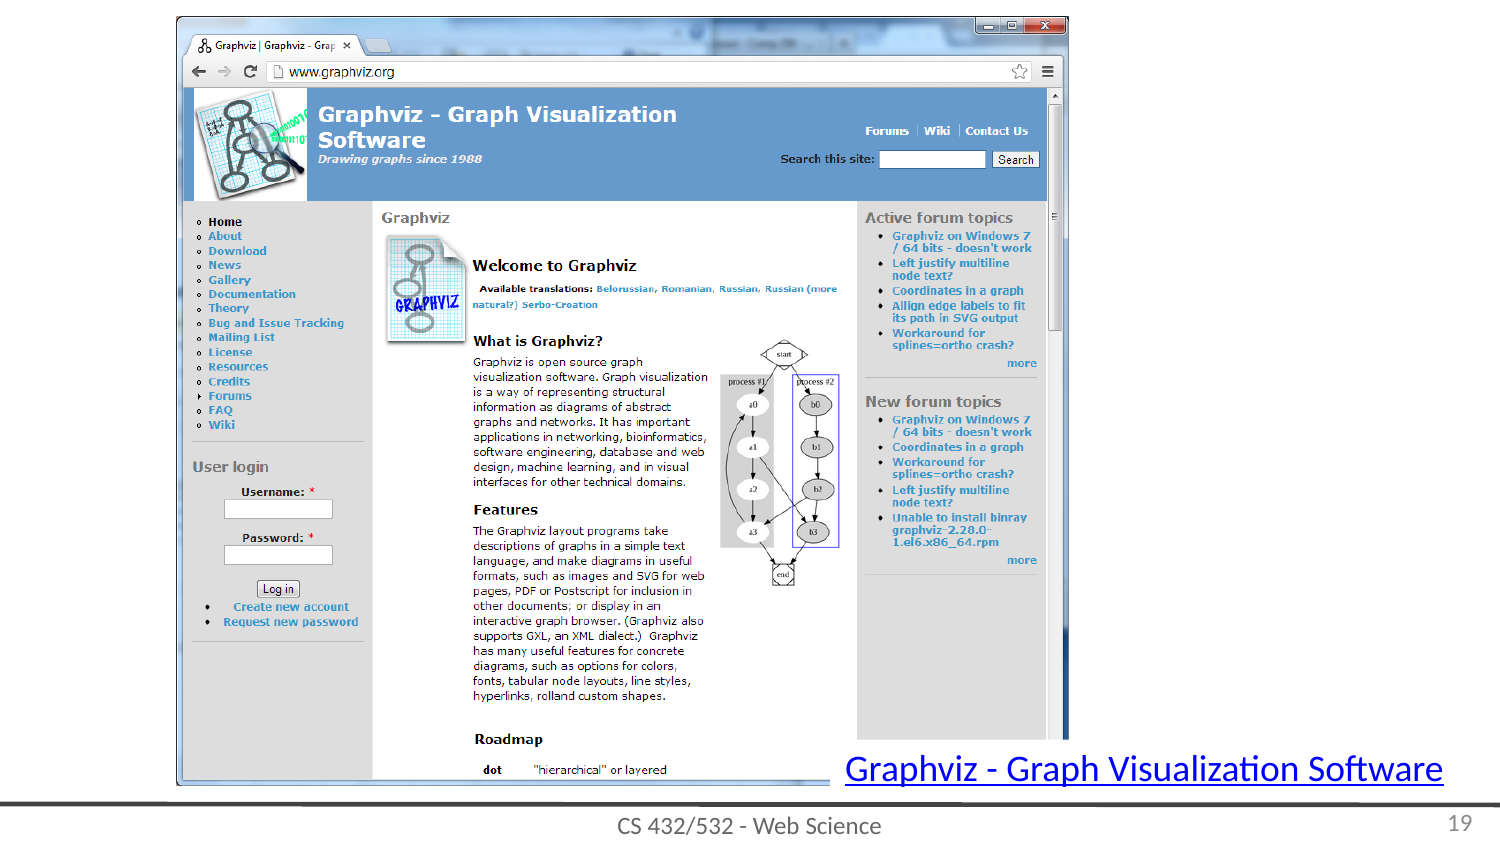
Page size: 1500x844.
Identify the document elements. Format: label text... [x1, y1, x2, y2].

slide_number ‹#› [1137, 798, 1488, 844]
picture [176, 15, 1070, 786]
text_box Graphviz - Graph Visualization Software [1070, 739, 1488, 793]
